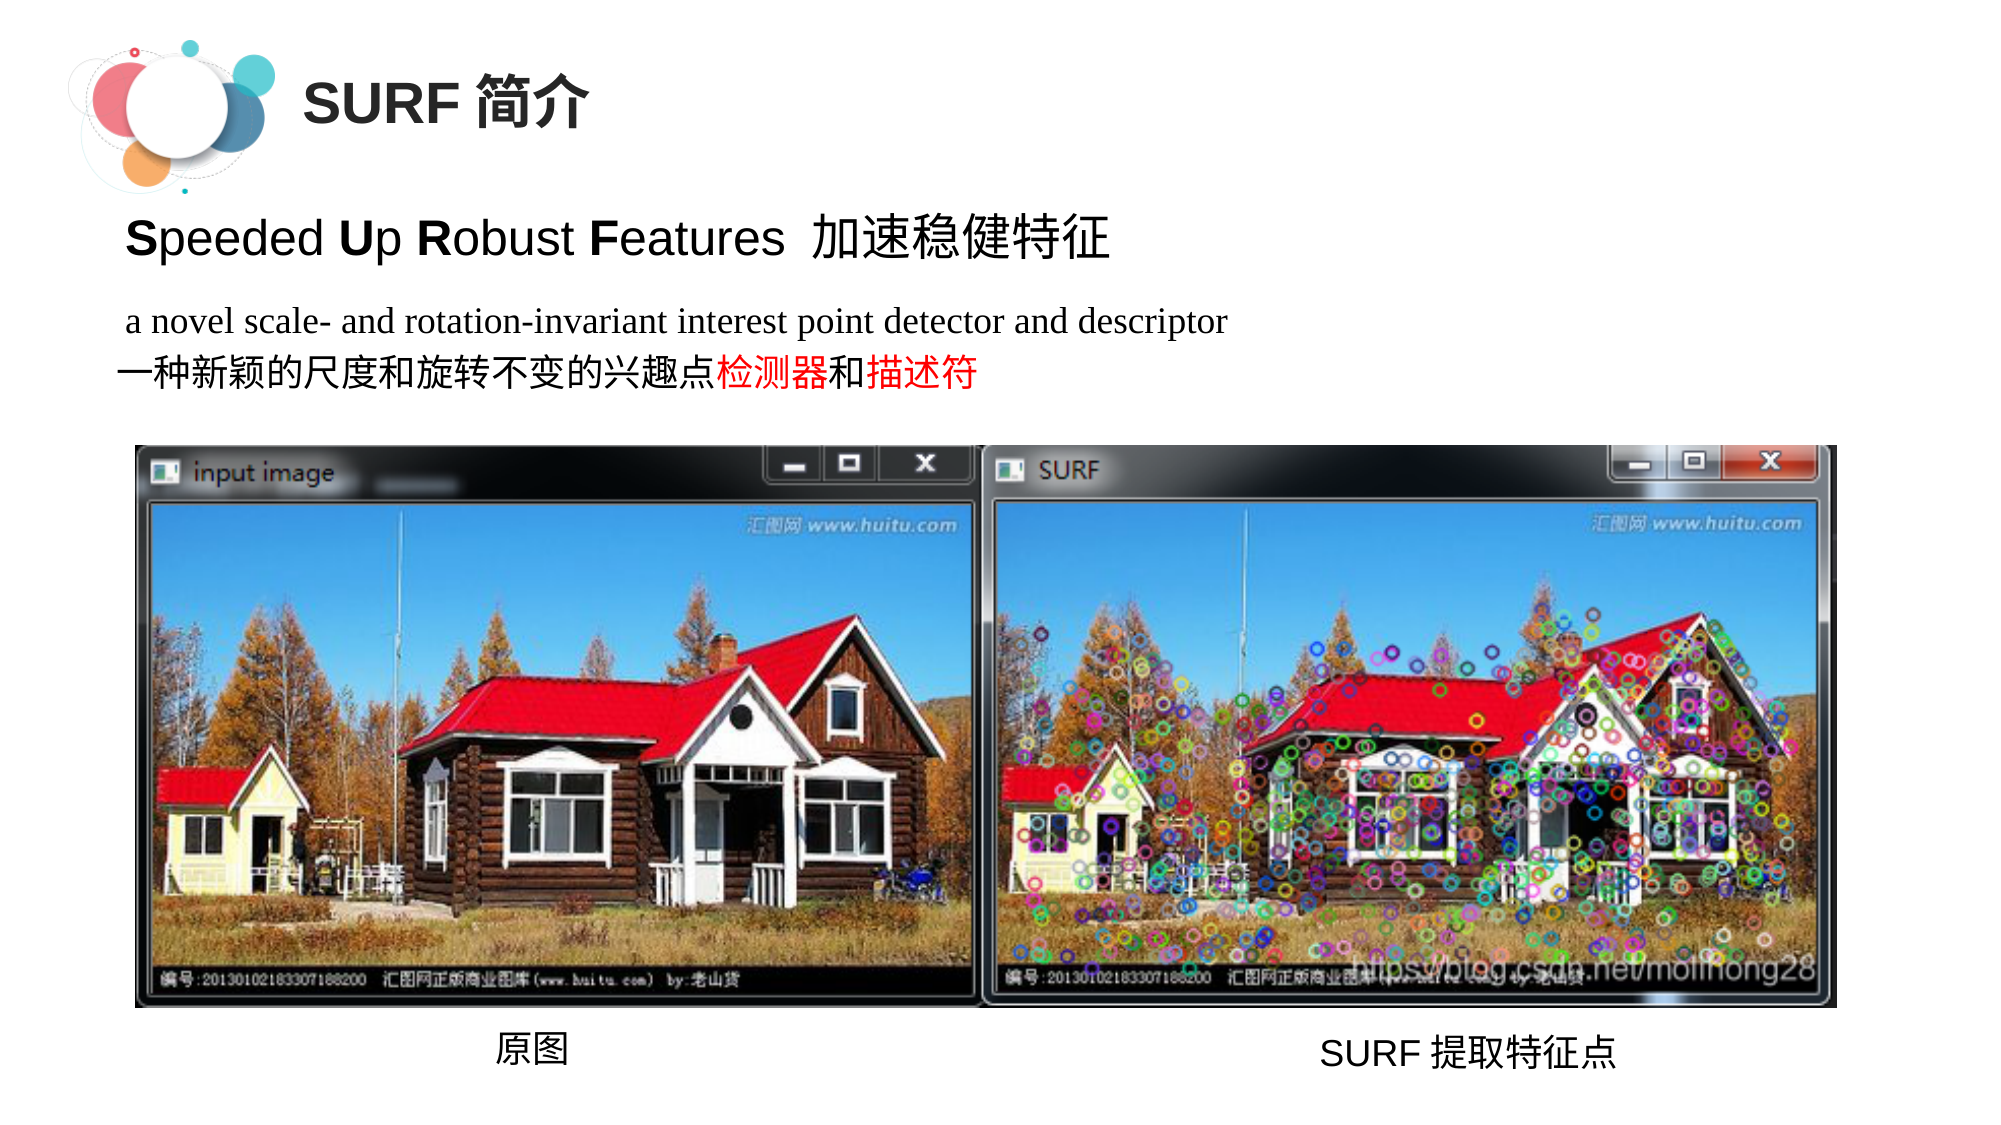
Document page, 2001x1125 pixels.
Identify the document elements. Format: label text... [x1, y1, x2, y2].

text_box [292, 58, 911, 176]
picture [135, 445, 1837, 1008]
text_box a novel scale- and rotation-invariant interest point detector and descriptor [110, 289, 1515, 349]
text_box 一种新颖的尺度和旋转不变的兴趣点检测器和描述符 [101, 341, 1102, 401]
picture [68, 40, 275, 194]
text_box SURF提取特征点 [1304, 1021, 1652, 1081]
text_box 原图 [480, 1017, 611, 1077]
text_box Speeded Up Robust Features 加速稳健特征 [110, 198, 1190, 289]
